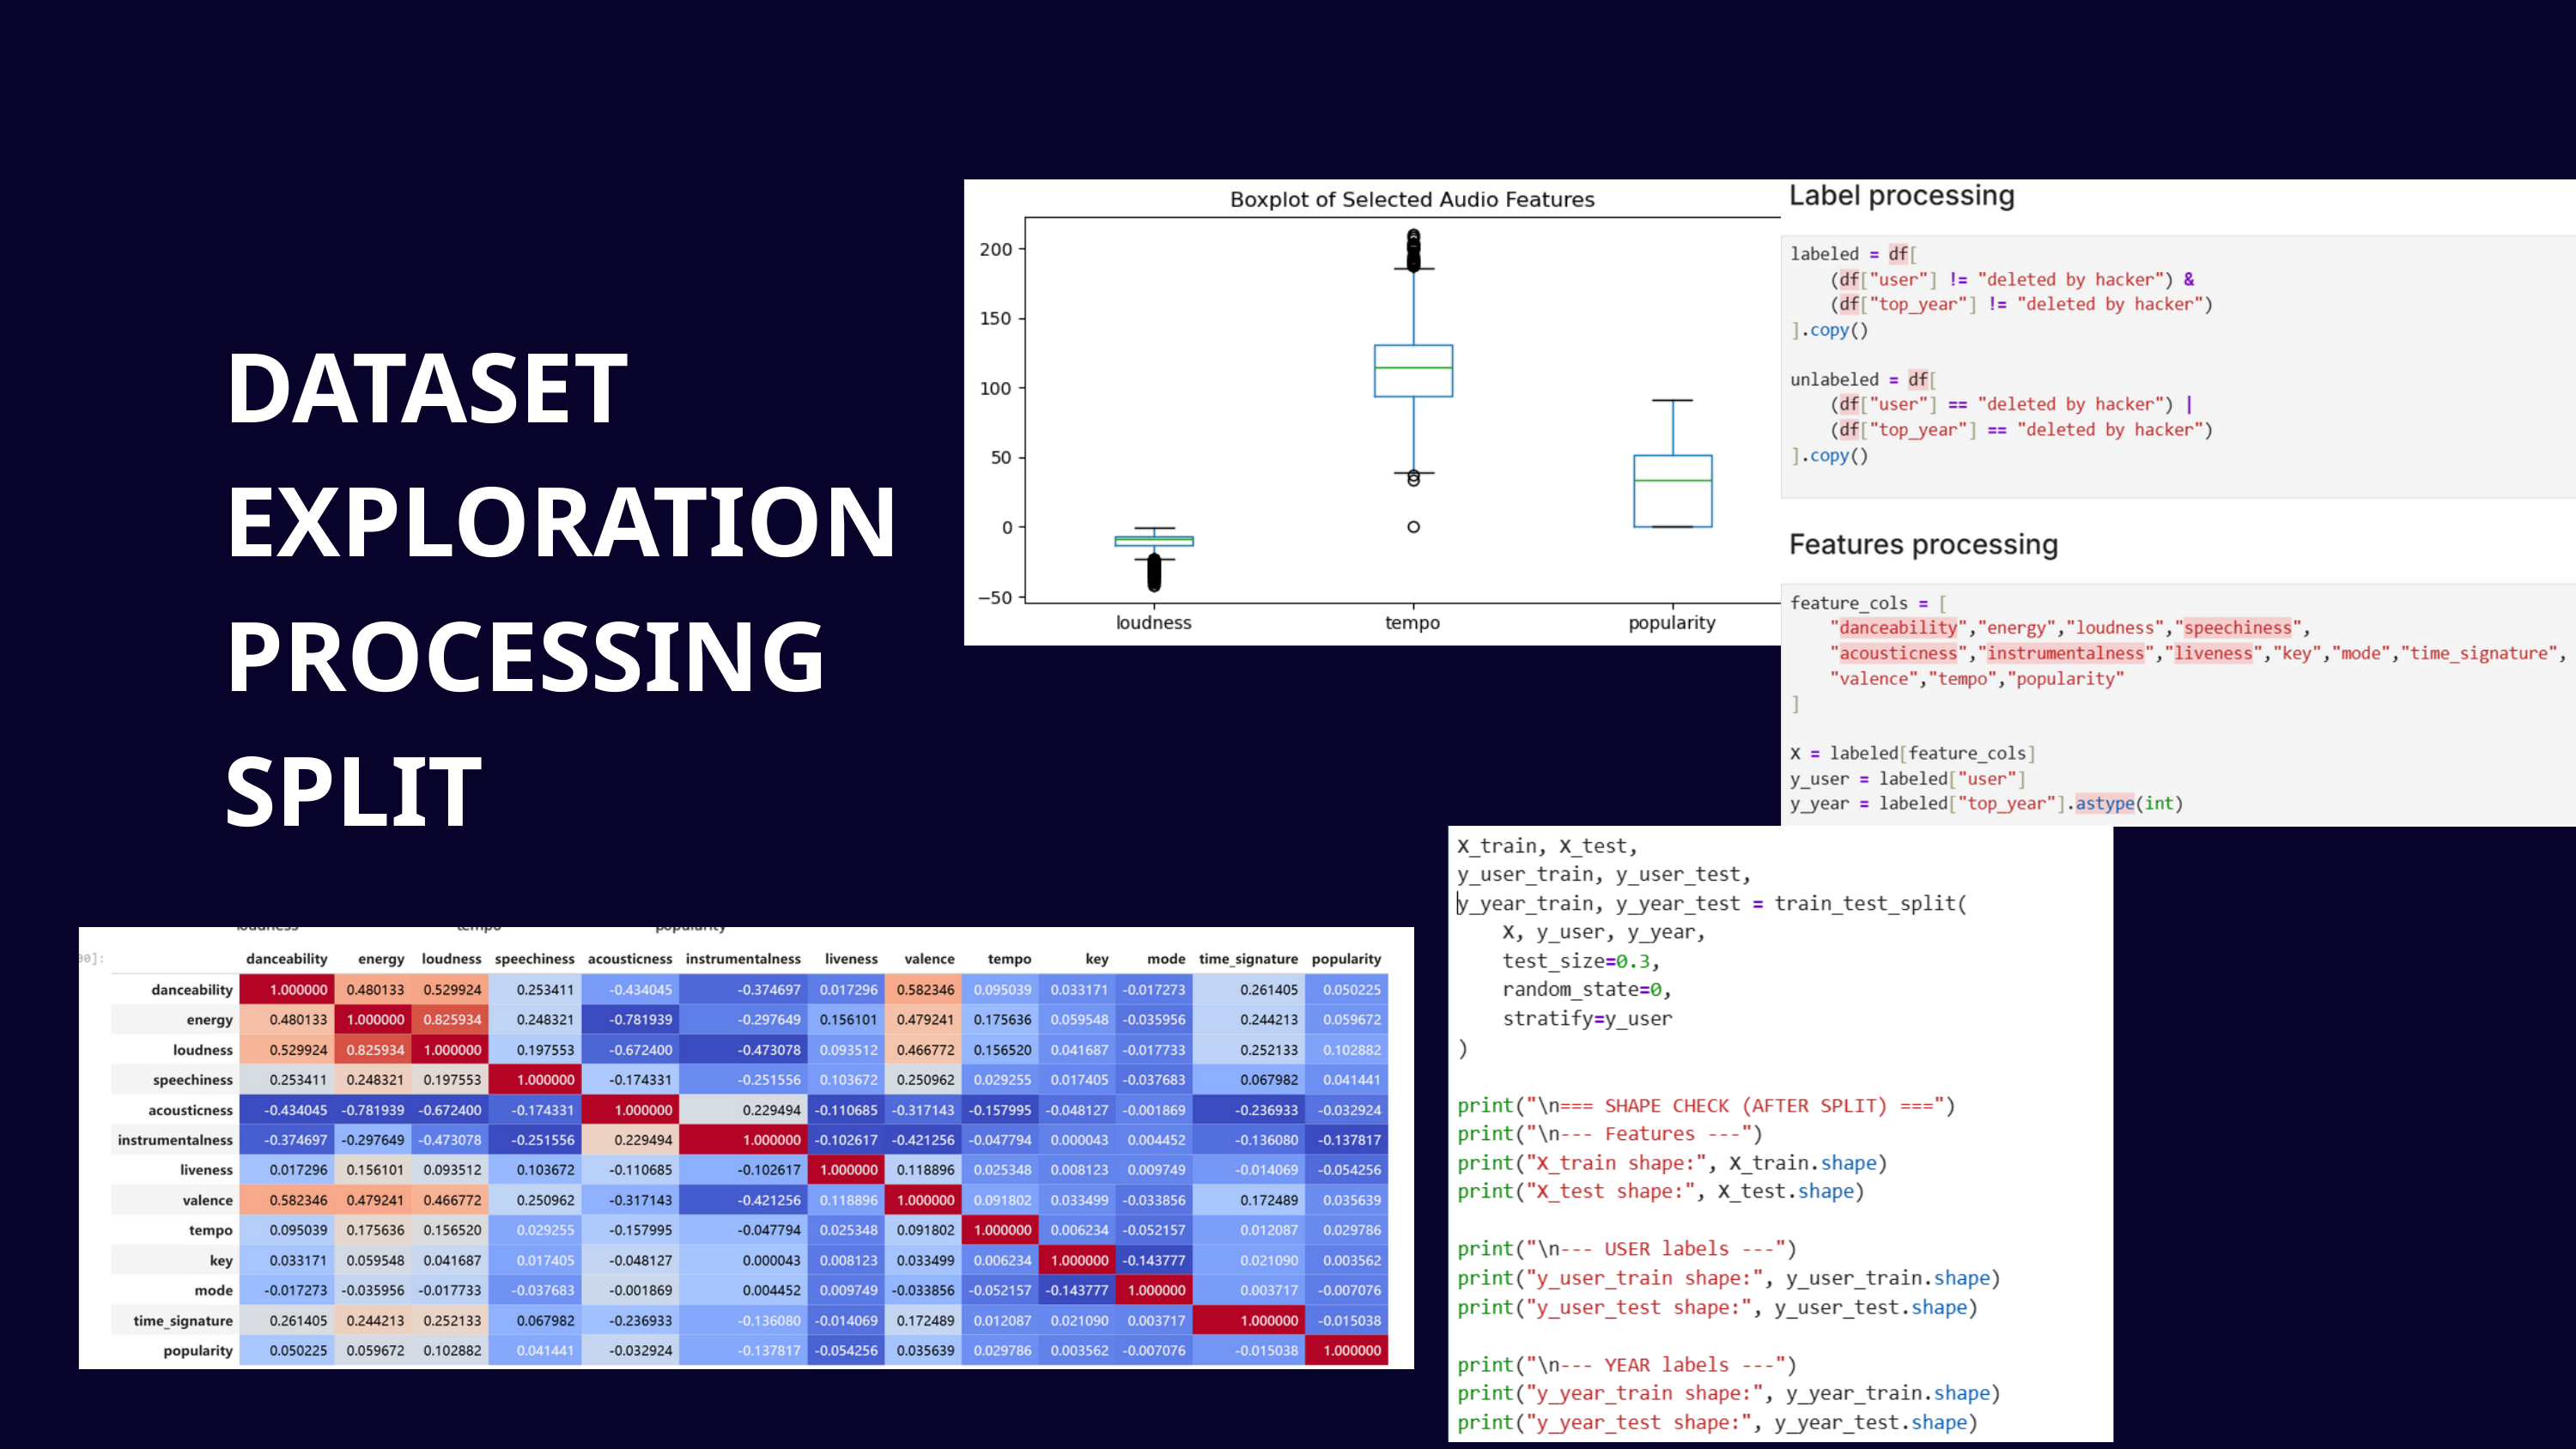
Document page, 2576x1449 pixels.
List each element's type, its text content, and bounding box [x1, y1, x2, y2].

text_box [78, 927, 1414, 1369]
text_box [963, 179, 1781, 646]
text_box [1781, 179, 2576, 827]
text_box DATASET EXPLORATION PROCESSING SPLIT [222, 306, 1204, 846]
text_box [1448, 826, 2114, 1442]
